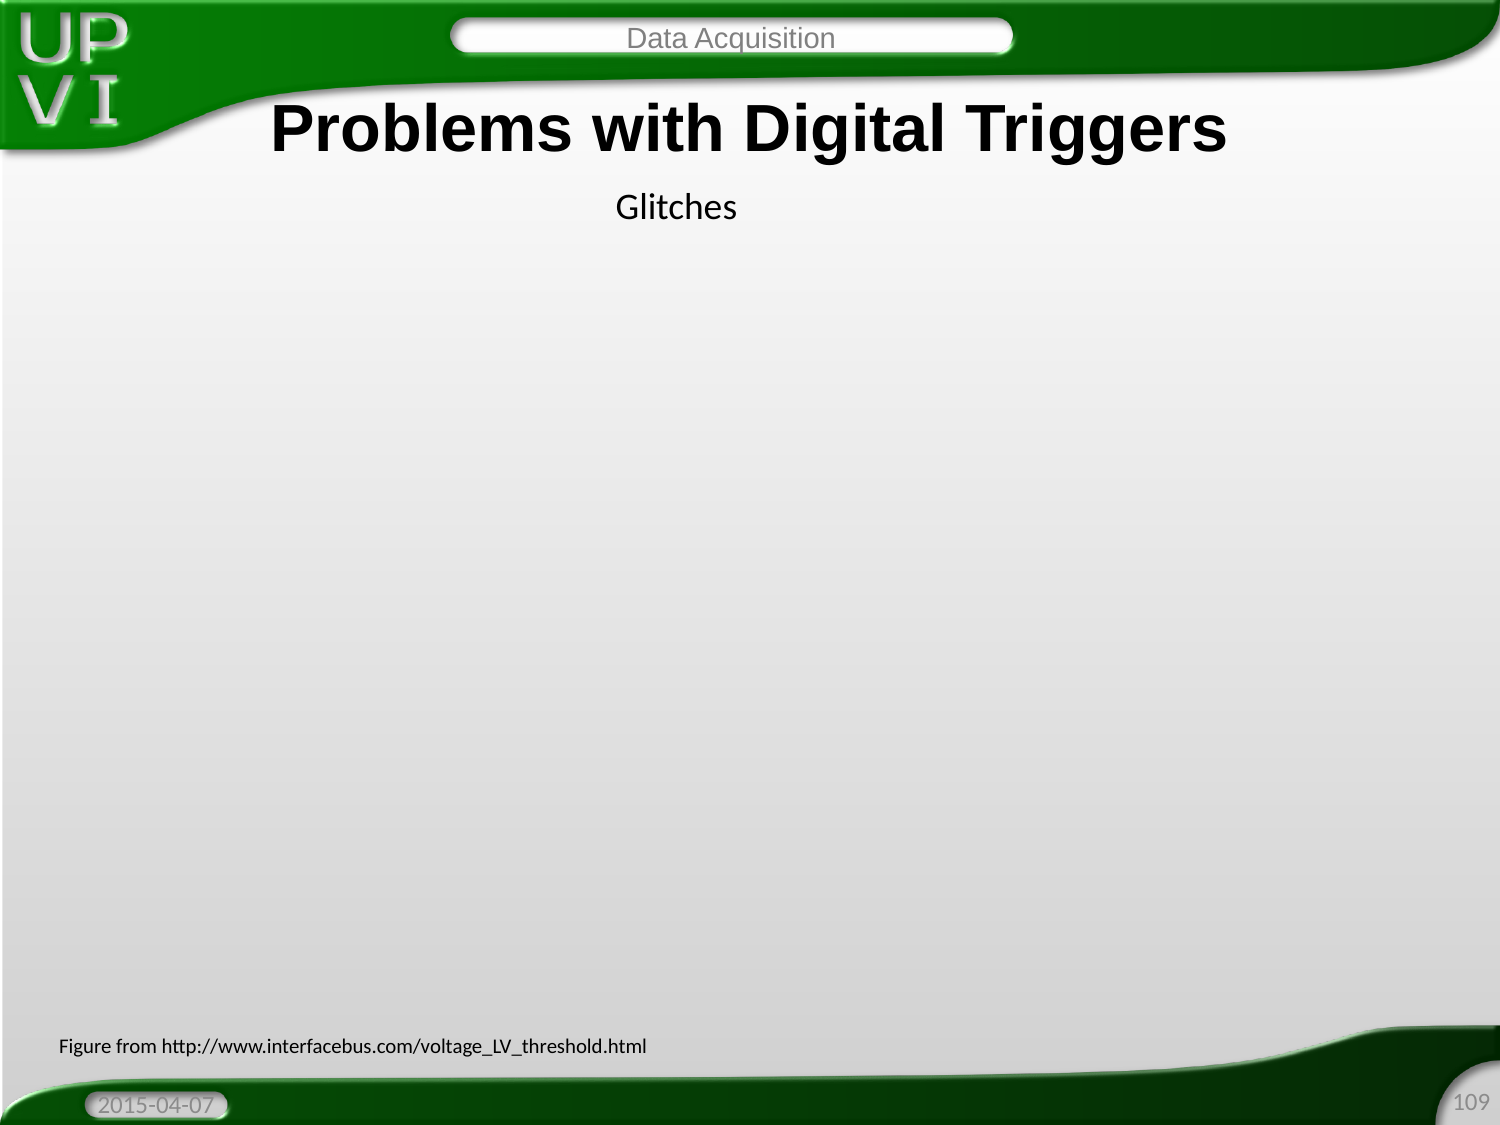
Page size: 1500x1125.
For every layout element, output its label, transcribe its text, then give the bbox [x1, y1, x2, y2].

footer Data Acquisition [450, 6, 1013, 67]
text_box Glitches [600, 174, 753, 235]
slide_number 109 [1155, 1069, 1500, 1125]
text_box Figure from http://www.interfacebus.com/voltage_LV_threshold.html [44, 1025, 663, 1065]
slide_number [75, 1073, 238, 1125]
picture [0, 0, 1500, 1125]
title Problems with Digital Triggers [75, 75, 1425, 175]
